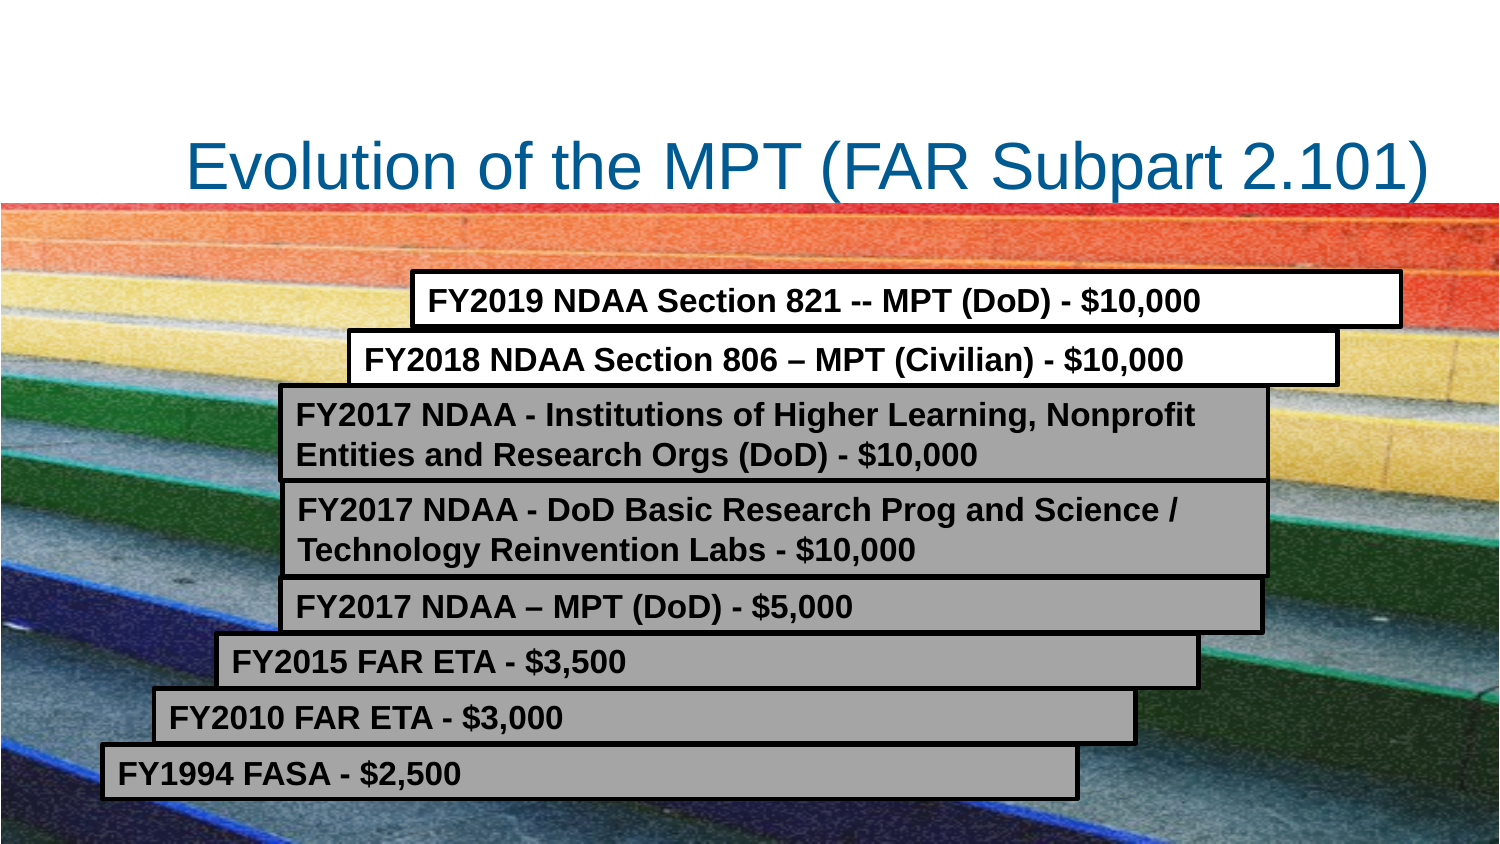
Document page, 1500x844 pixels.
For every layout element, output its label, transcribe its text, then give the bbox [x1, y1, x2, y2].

title Evolution of the MPT (FAR Subpart 2.101) [156, 110, 1432, 201]
picture [0, 203, 1499, 844]
